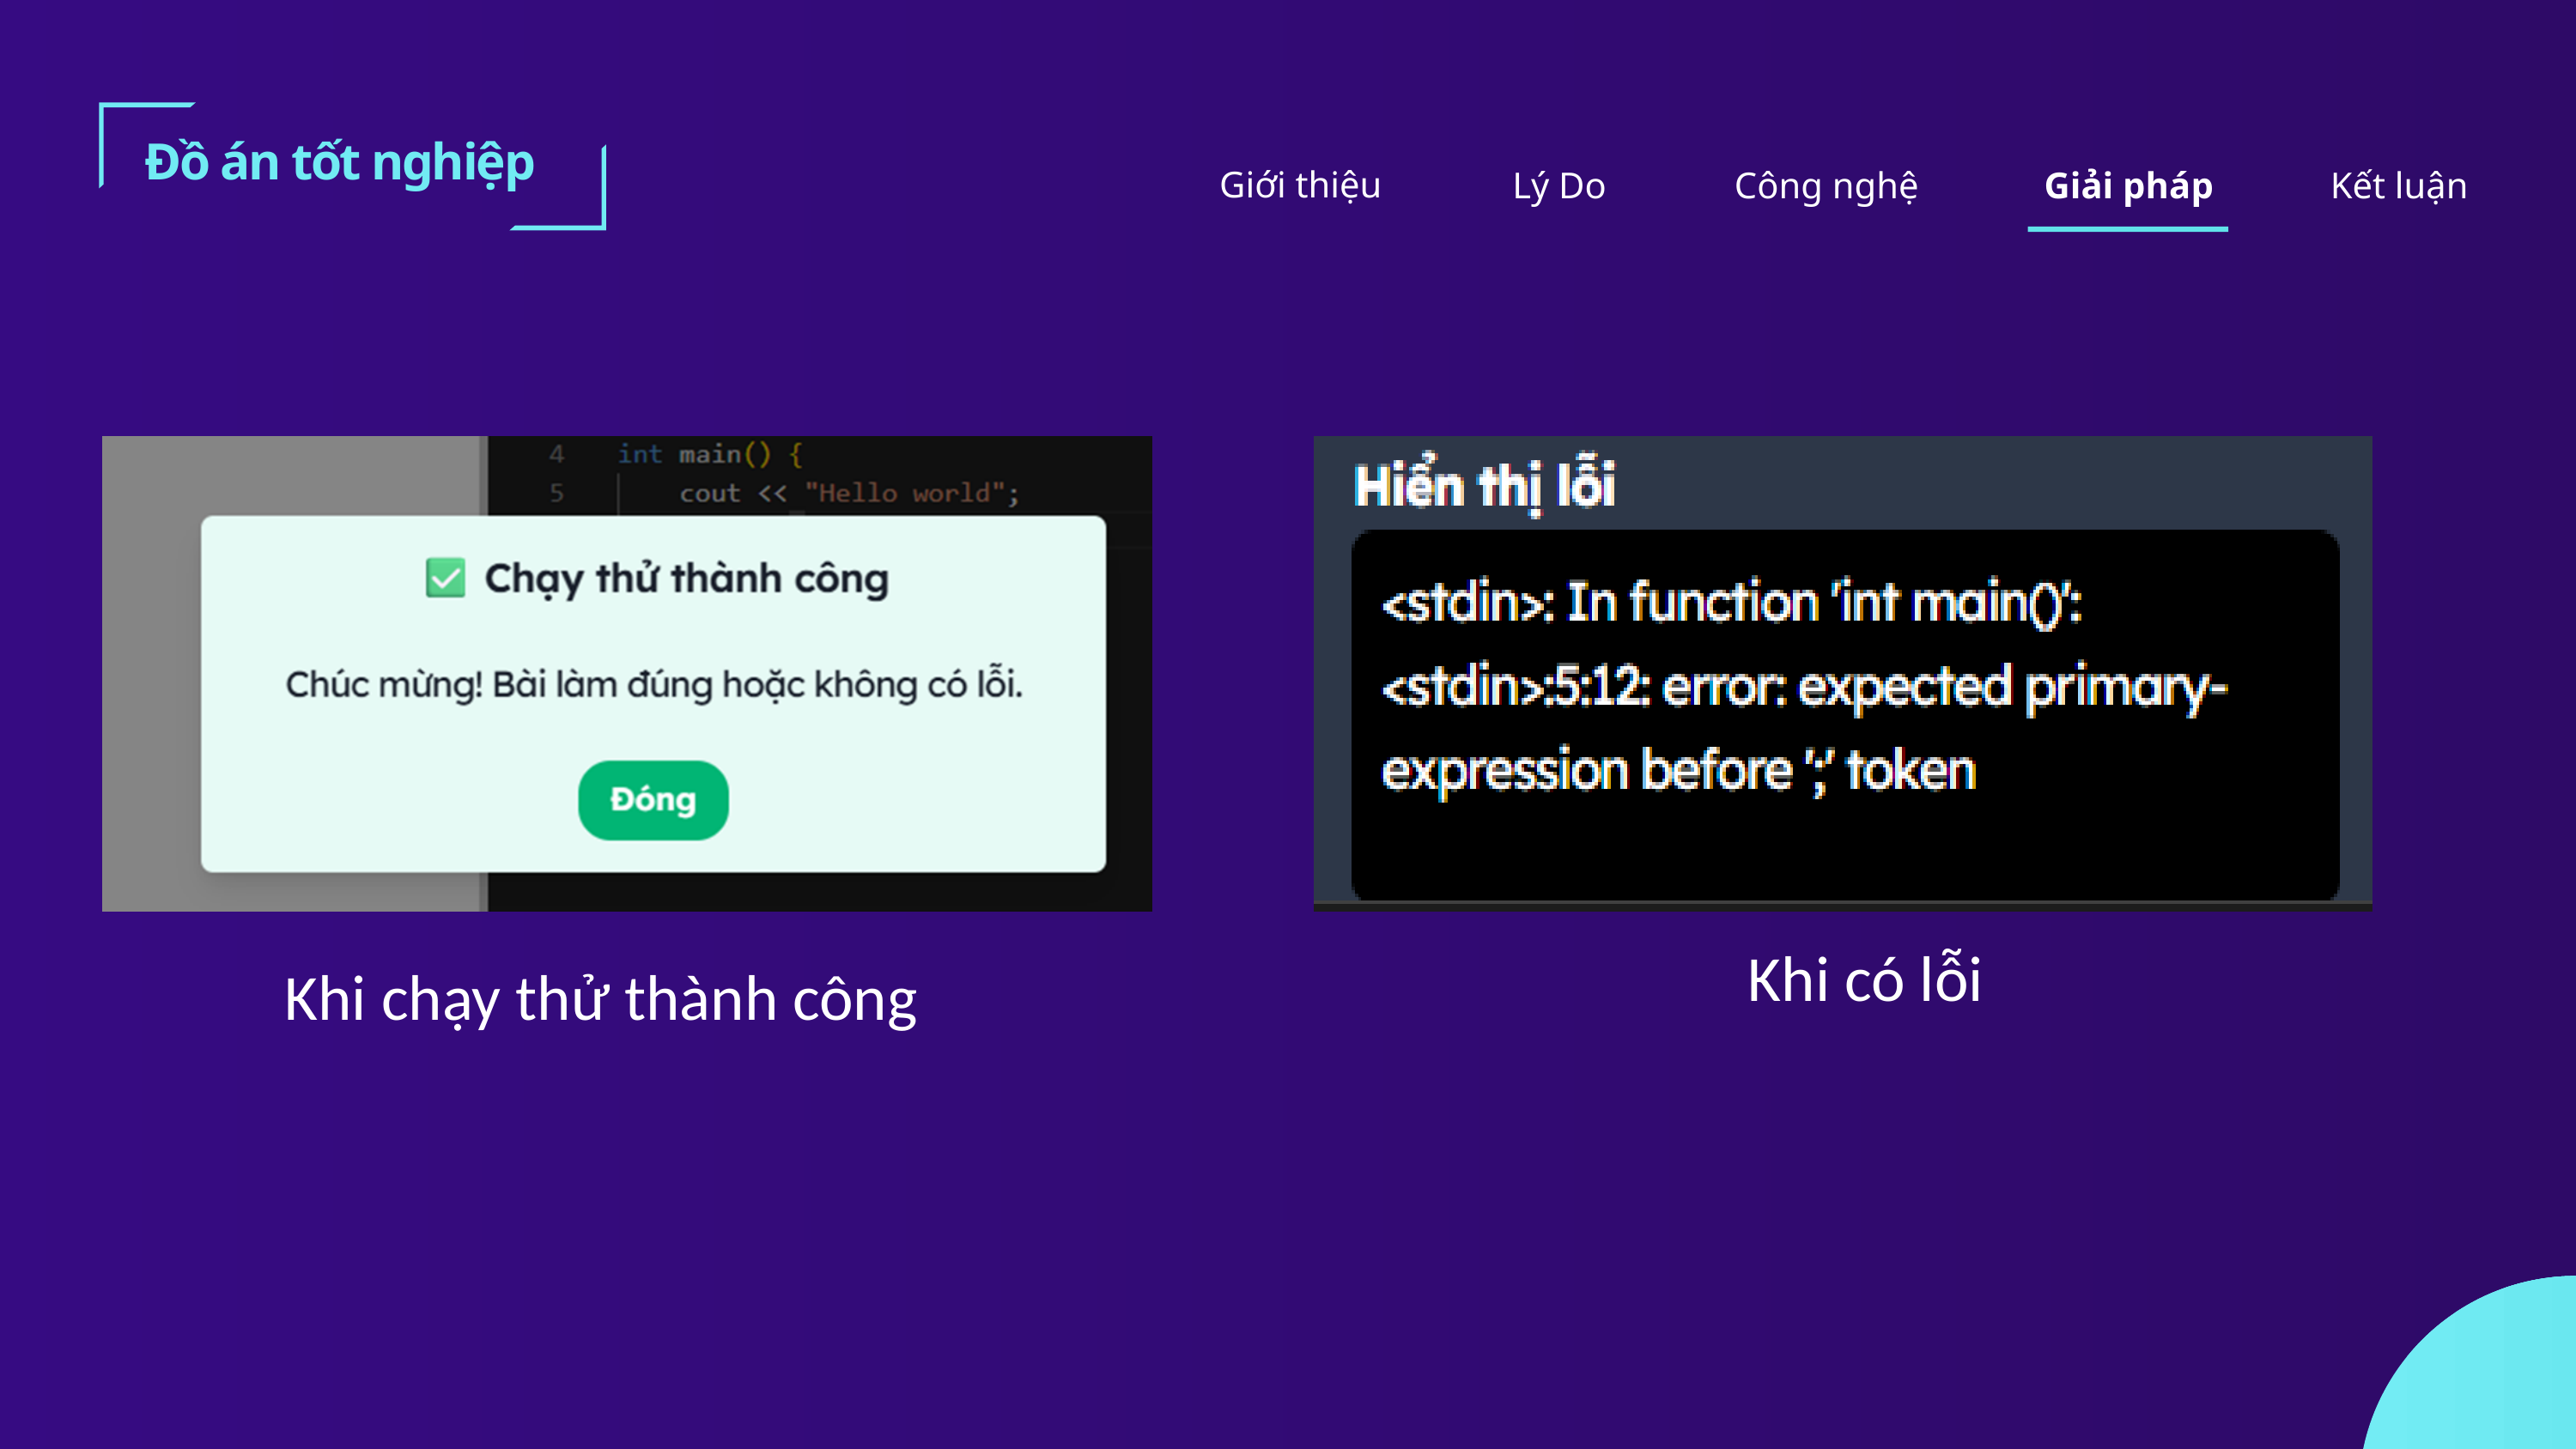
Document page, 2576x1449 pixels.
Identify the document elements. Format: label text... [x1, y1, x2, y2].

picture [1314, 436, 2372, 912]
picture [102, 436, 1152, 912]
text_box Công nghệ [1714, 155, 1940, 206]
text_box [99, 102, 637, 231]
text_box Giải pháp [2028, 155, 2230, 206]
text_box Lý Do [1493, 155, 1625, 206]
text_box Khi có lỗi [1516, 931, 2215, 1022]
text_box Khi chạy thử thành công [271, 949, 970, 1040]
text_box Kết luận [2318, 155, 2481, 206]
text_box Giới thiệu [1200, 155, 1401, 205]
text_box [2358, 1276, 2576, 1449]
